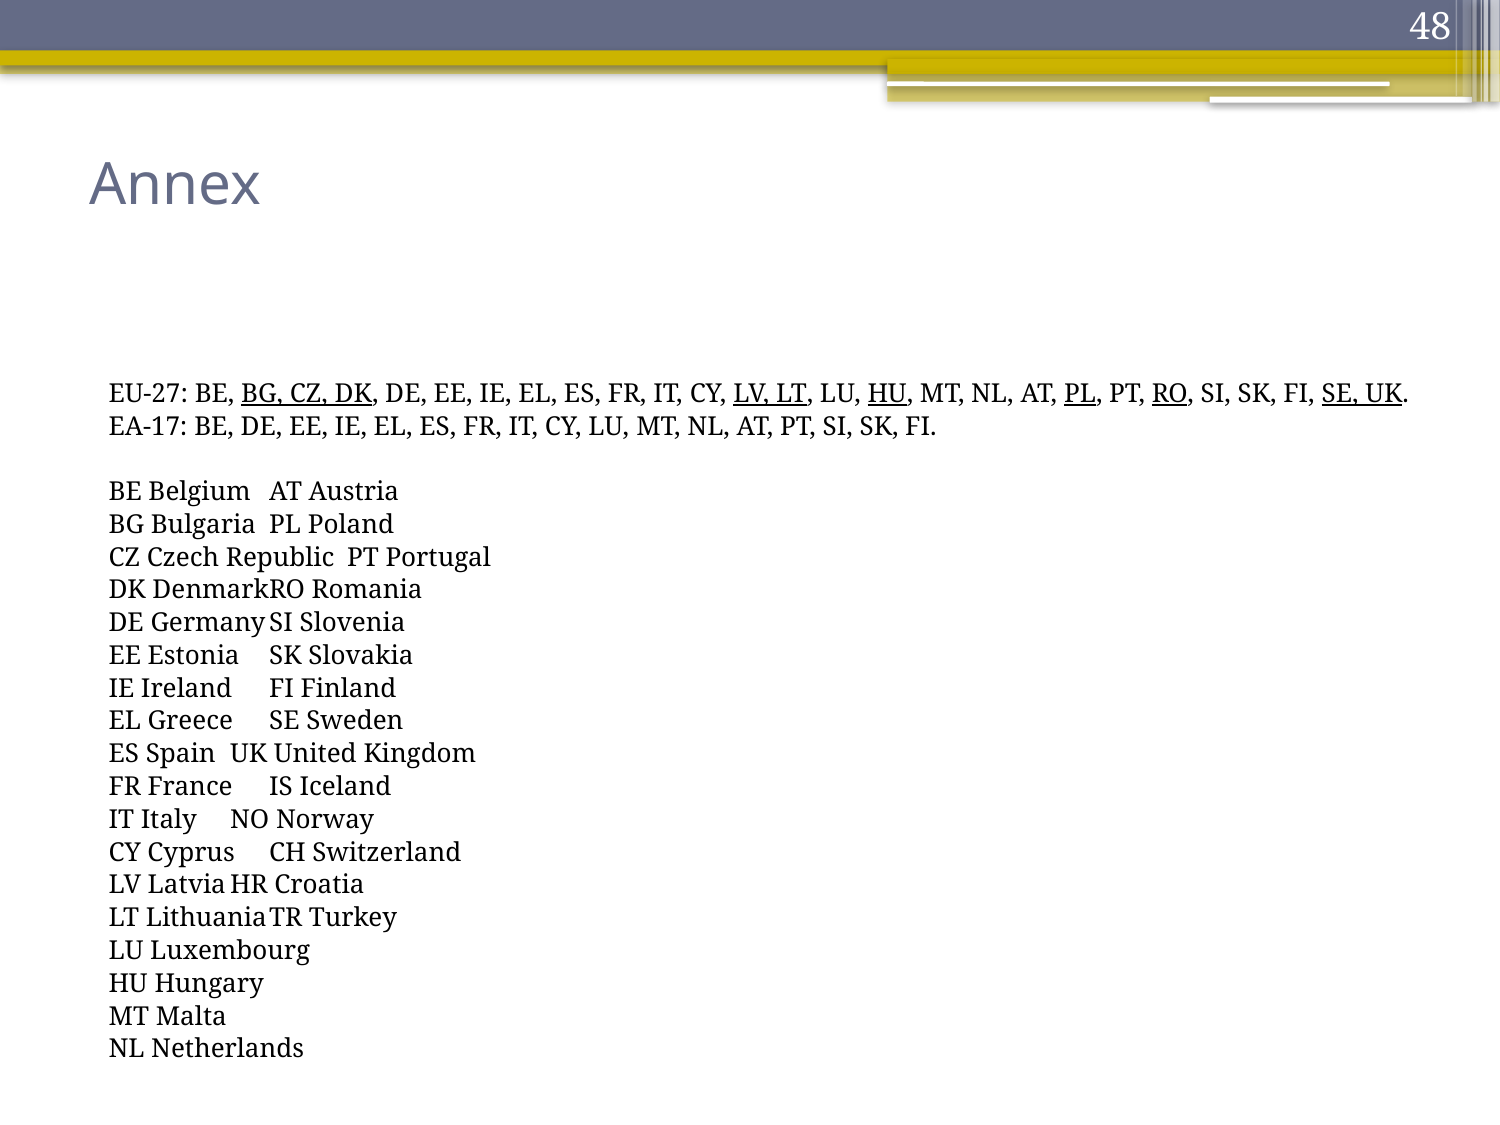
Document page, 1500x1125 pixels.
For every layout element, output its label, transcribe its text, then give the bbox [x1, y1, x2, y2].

slide_number 48 [1341, 0, 1466, 61]
list EU-27: BE, BG, CZ, DK, DE, EE, IE, EL, ES, FR, IT, CY, LV, LT, LU, HU, MT, NL, AT, PL, PT, RO, SI, SK, FI, SE, UK. EA-17: BE, DE, EE, IE, EL, ES, FR, IT, CY, LU, MT, NL, AT, PT, SI, SK, FI. BE Belgium AT Austria BG Bulgaria PL Poland CZ Czech Republic PT Portugal DK Denmark RO Romania DE Germany SI Slovenia EE Estonia SK Slovakia IE Ireland FI Finland EL Greece SE Sweden ES Spain UK United Kingdom FR France IS Iceland IT Italy NO Norway CY Cyprus CH Switzerland LV Latvia HR Croatia LT Lithuania TR Turkey LU Luxembourg HU Hungary MT Malta NL Netherlands [75, 368, 1425, 1079]
title Annex [75, 93, 1425, 269]
